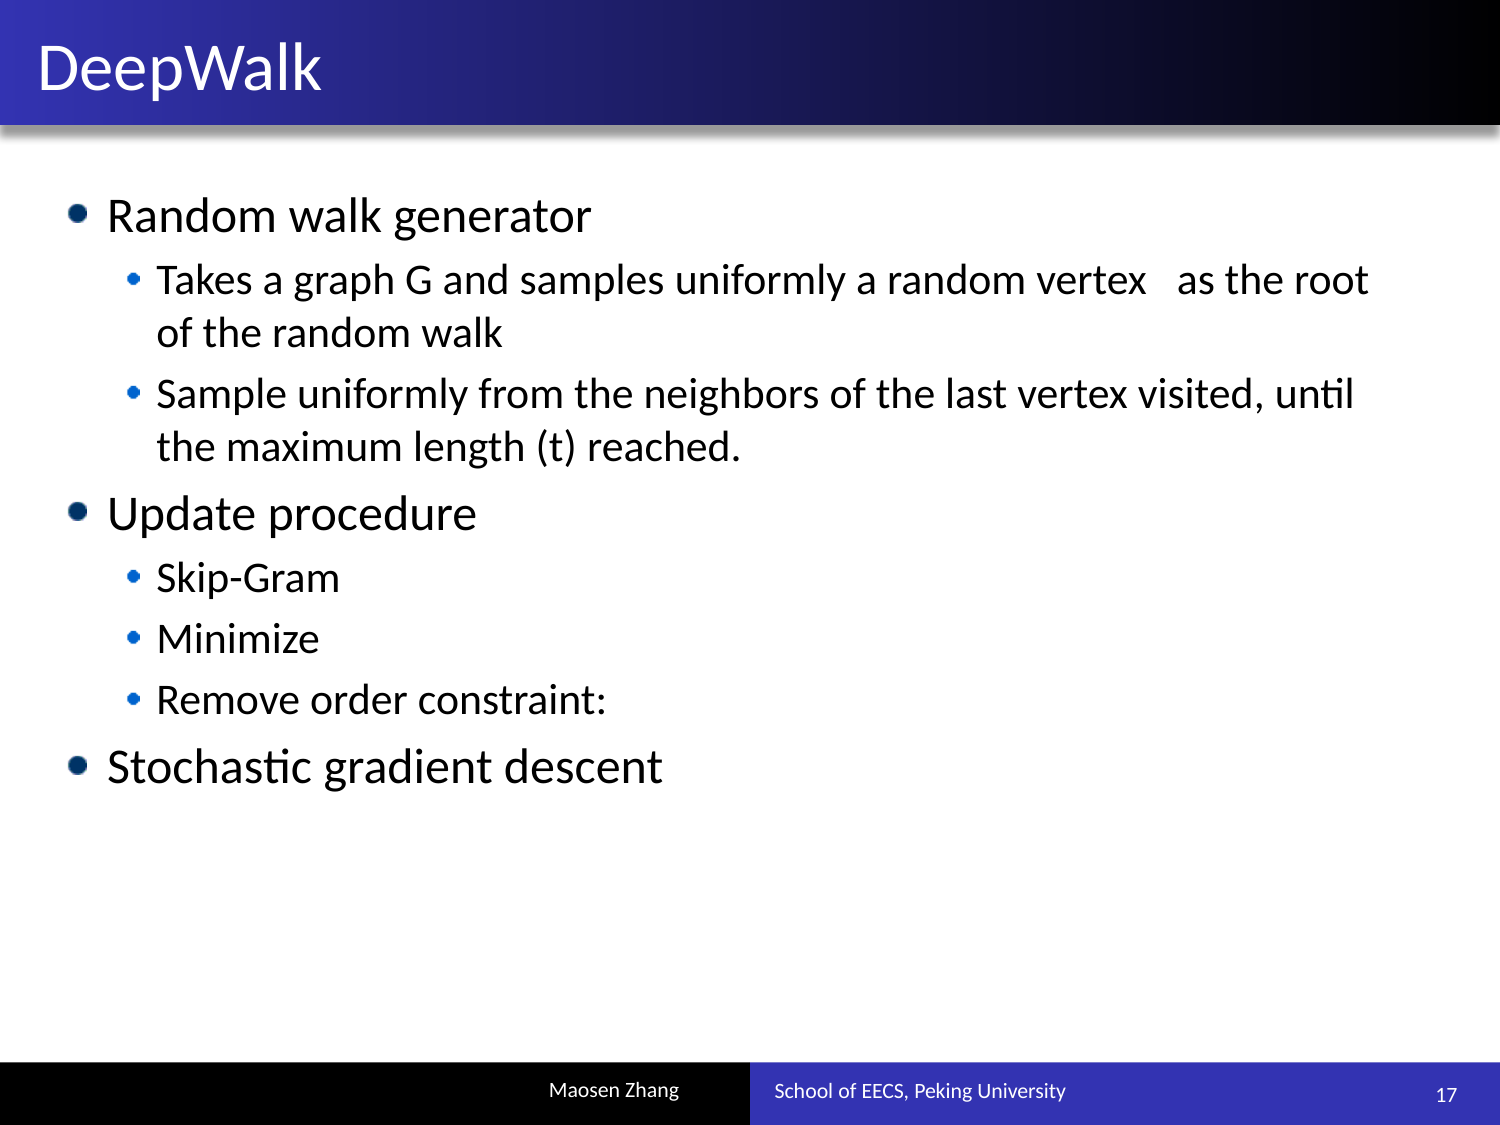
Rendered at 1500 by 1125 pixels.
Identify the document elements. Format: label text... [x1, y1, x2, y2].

picture [121, 268, 140, 287]
picture [121, 565, 140, 585]
picture [65, 499, 87, 521]
title DeepWalk [0, 0, 1463, 126]
picture [121, 381, 140, 401]
picture [65, 753, 87, 775]
picture [121, 626, 140, 646]
picture [65, 201, 87, 223]
picture [121, 688, 140, 707]
